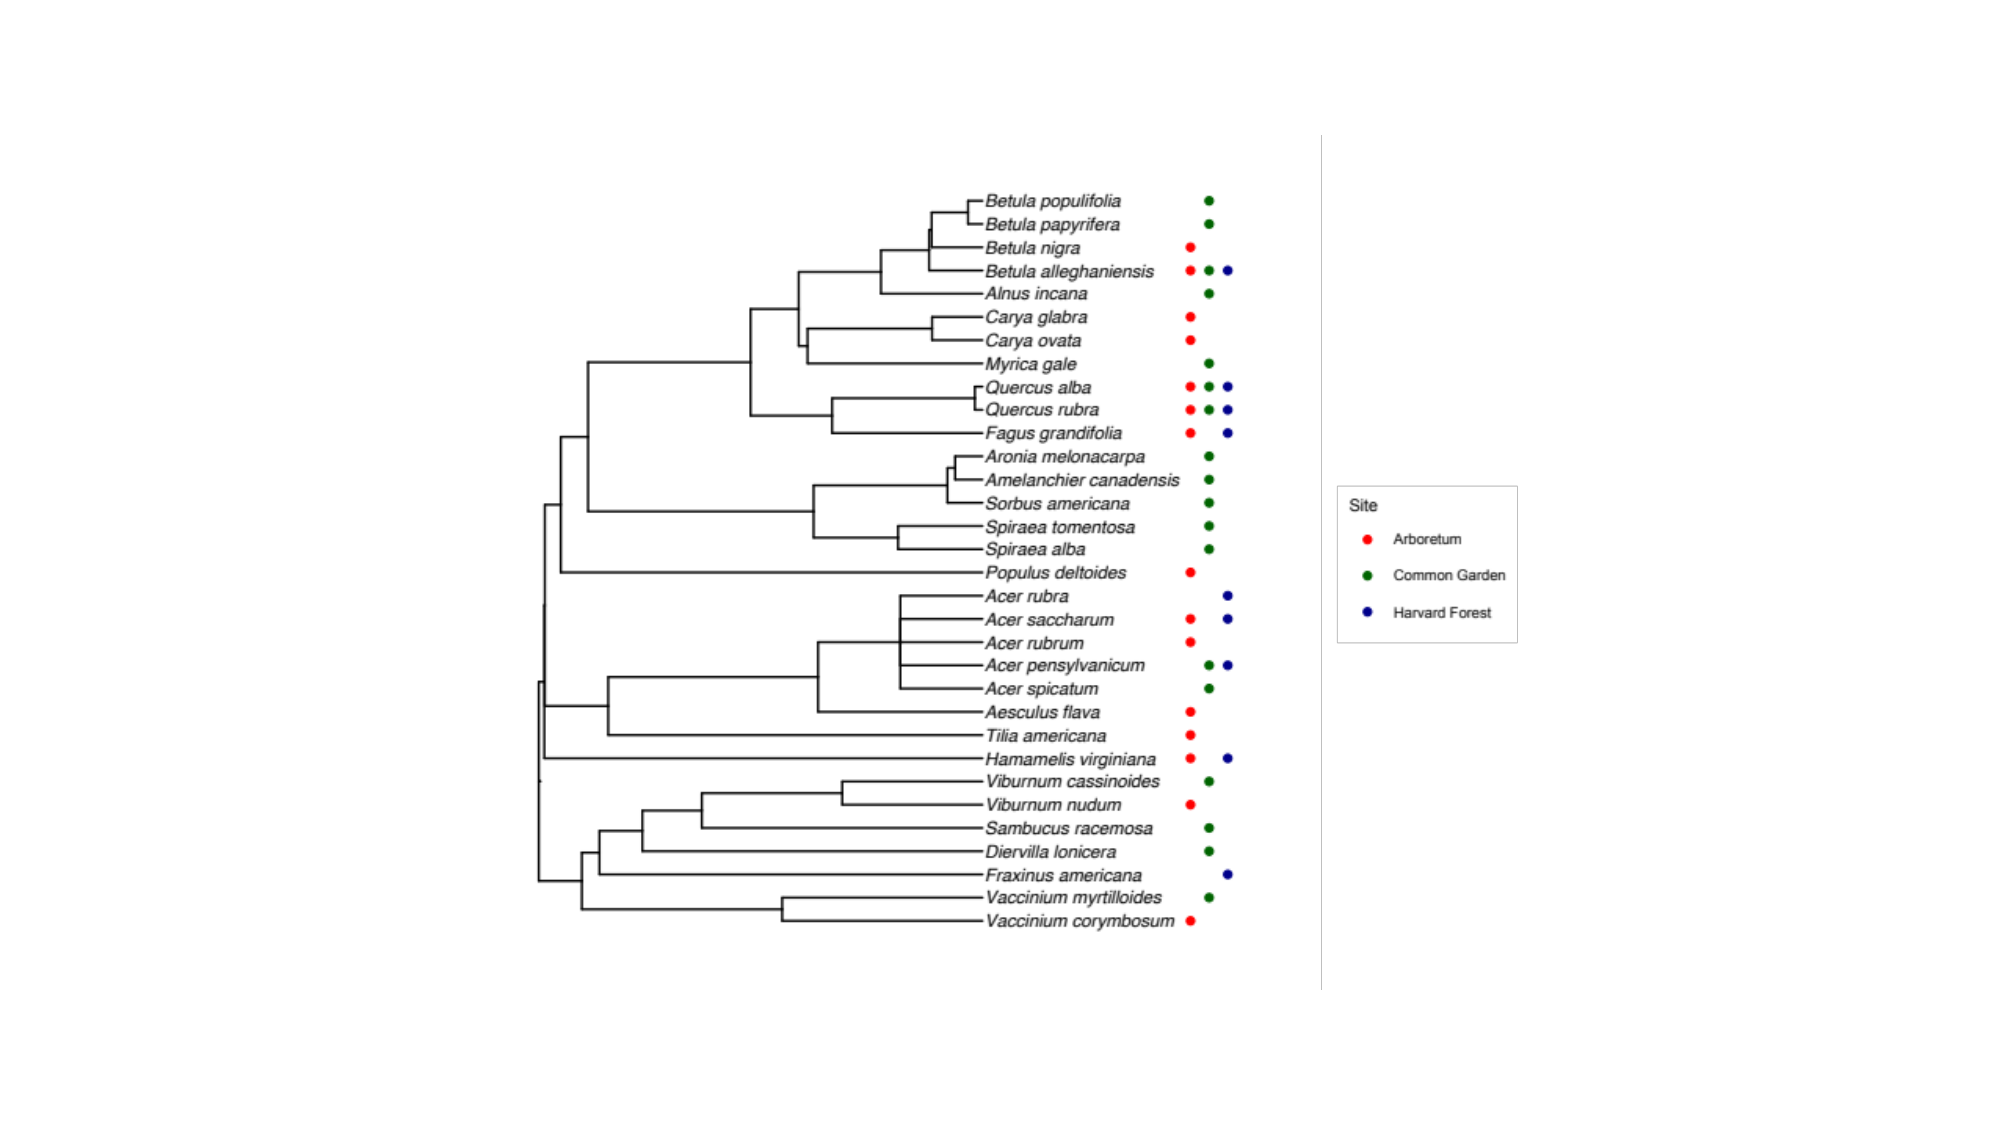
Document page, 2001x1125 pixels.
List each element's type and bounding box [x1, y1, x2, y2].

picture [466, 135, 1532, 990]
